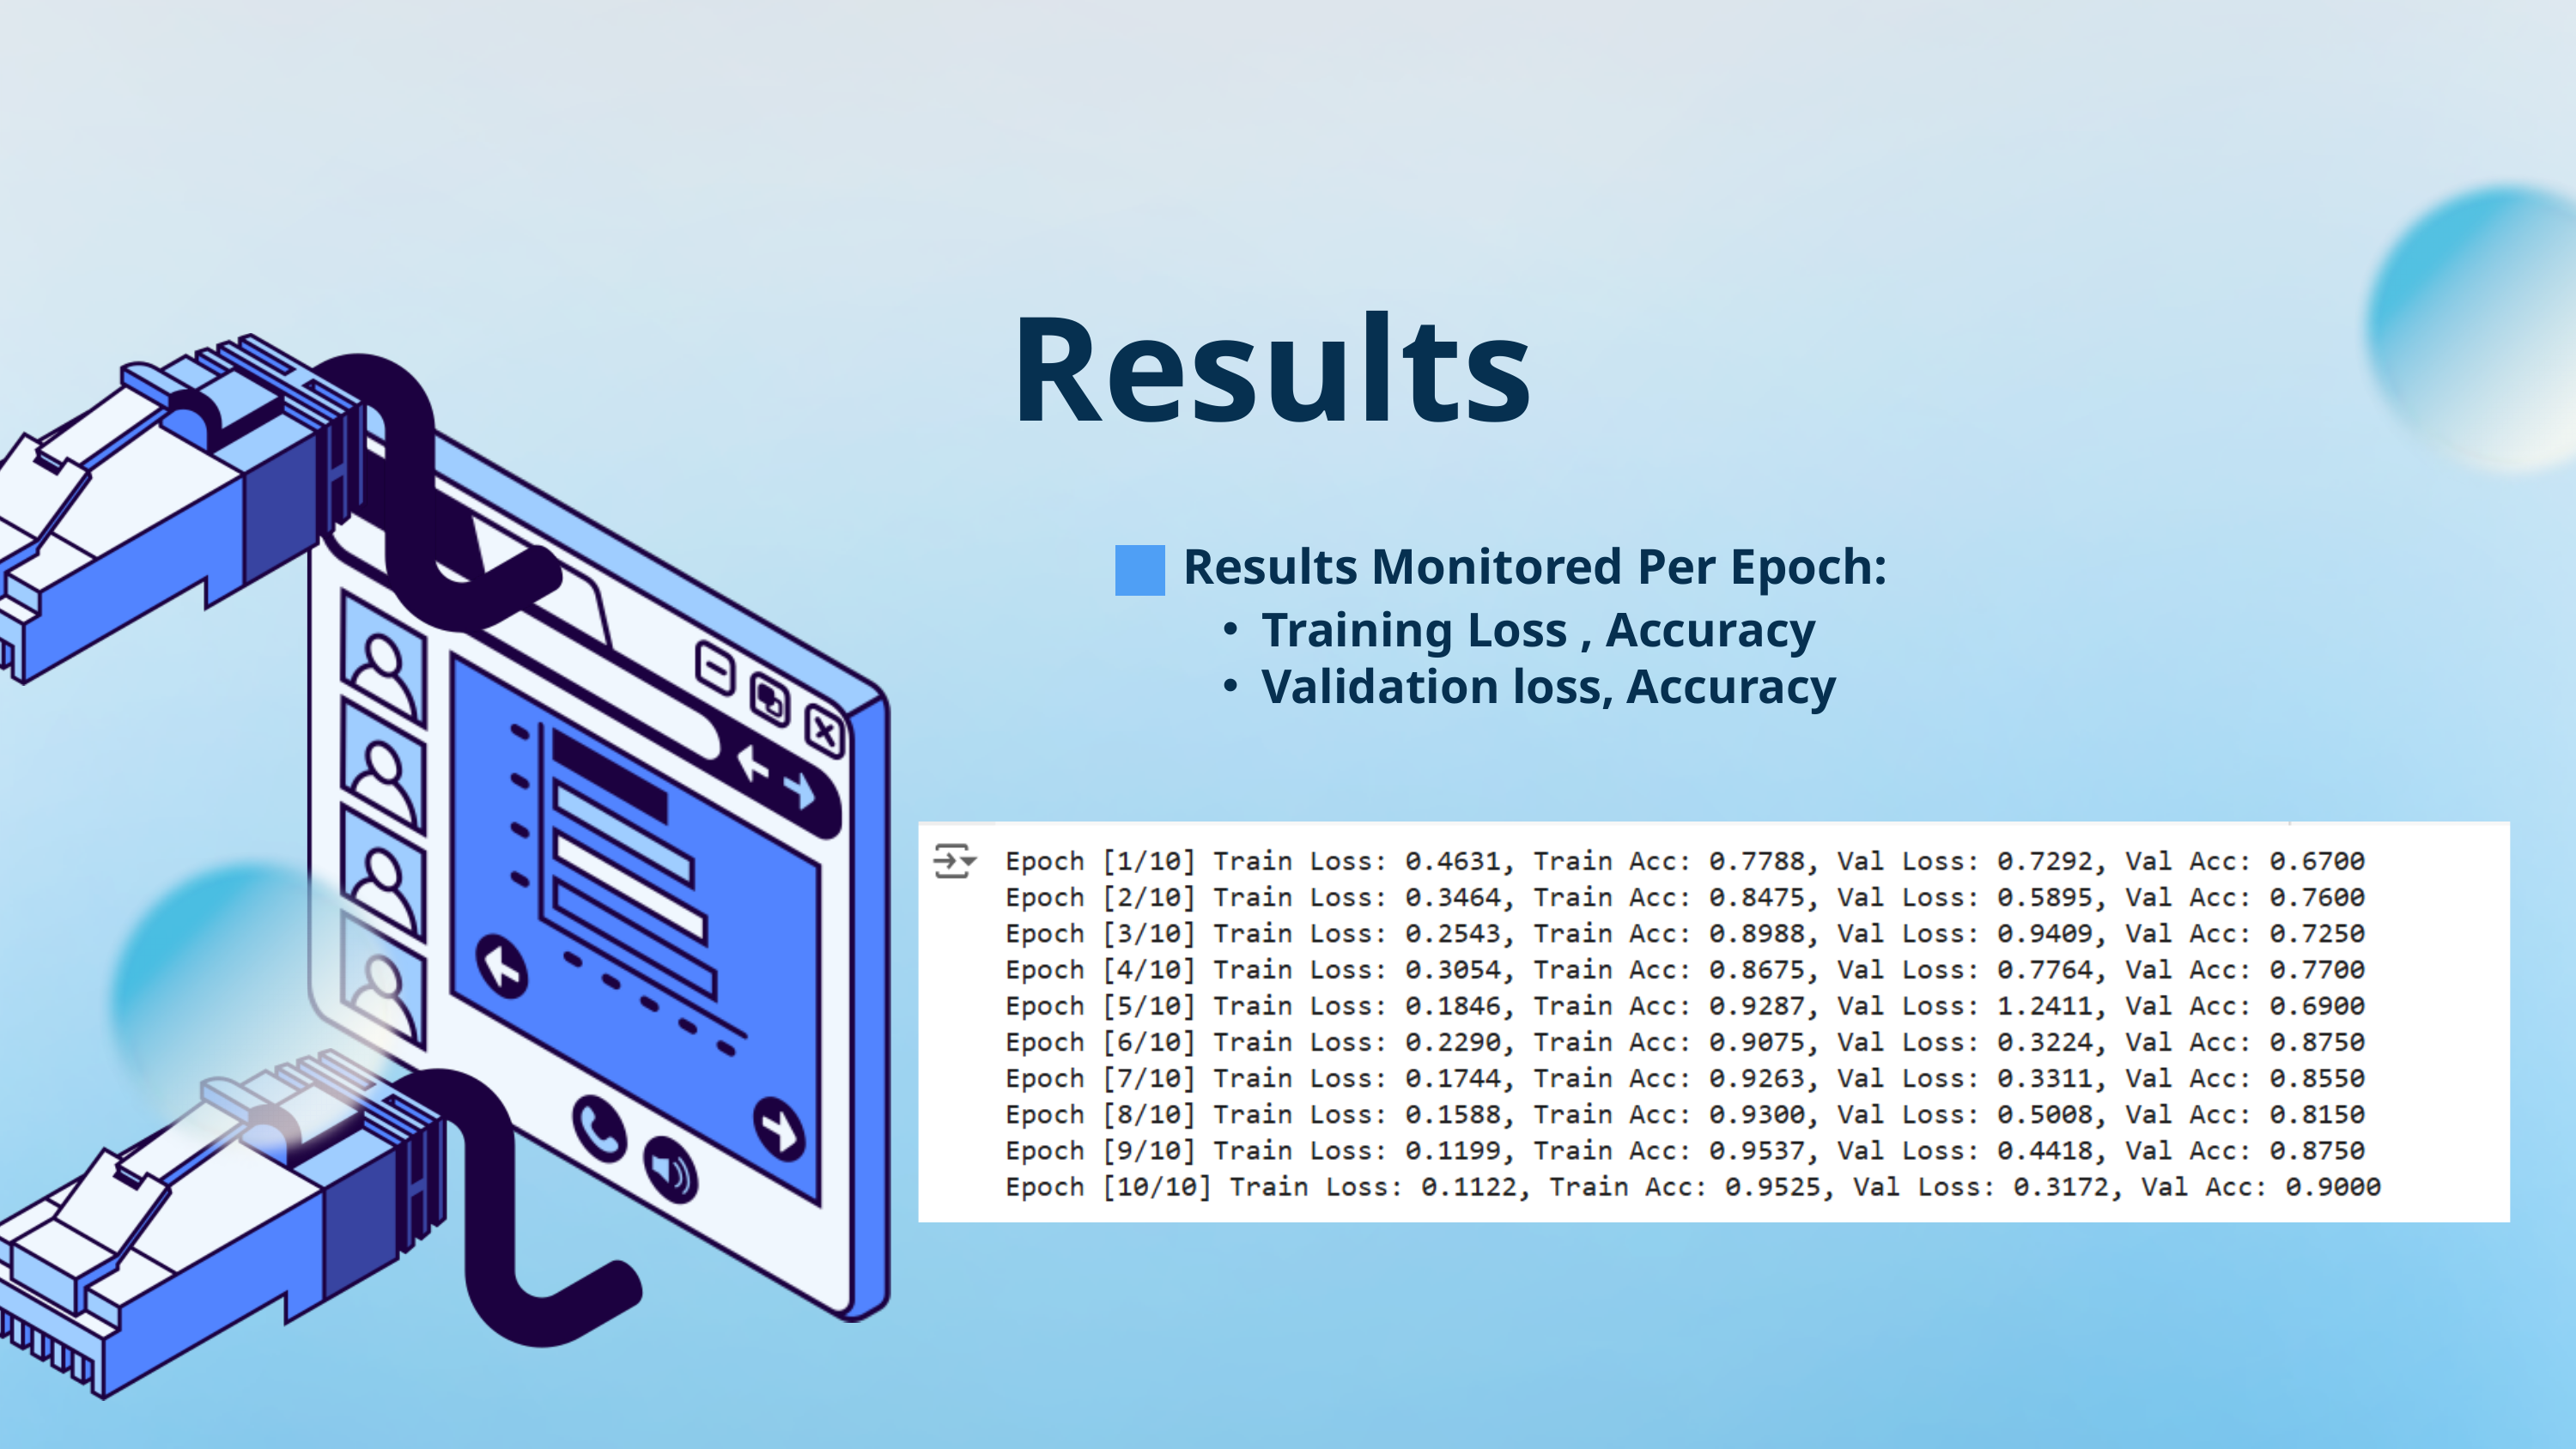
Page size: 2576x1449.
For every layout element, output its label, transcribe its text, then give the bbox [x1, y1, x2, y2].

text_box [0, 333, 564, 686]
text_box [2353, 173, 2576, 493]
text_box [1115, 544, 1166, 596]
text_box [0, 1048, 644, 1401]
text_box [918, 822, 2511, 1222]
text_box Results Monitored Per Epoch: [1182, 535, 1953, 594]
text_box [97, 851, 412, 1171]
text_box Training Loss , Accuracy Validation loss, Accuracy [1182, 598, 2063, 770]
text_box [307, 380, 891, 1323]
text_box [0, 0, 2576, 1449]
text_box Results [1007, 300, 1569, 451]
